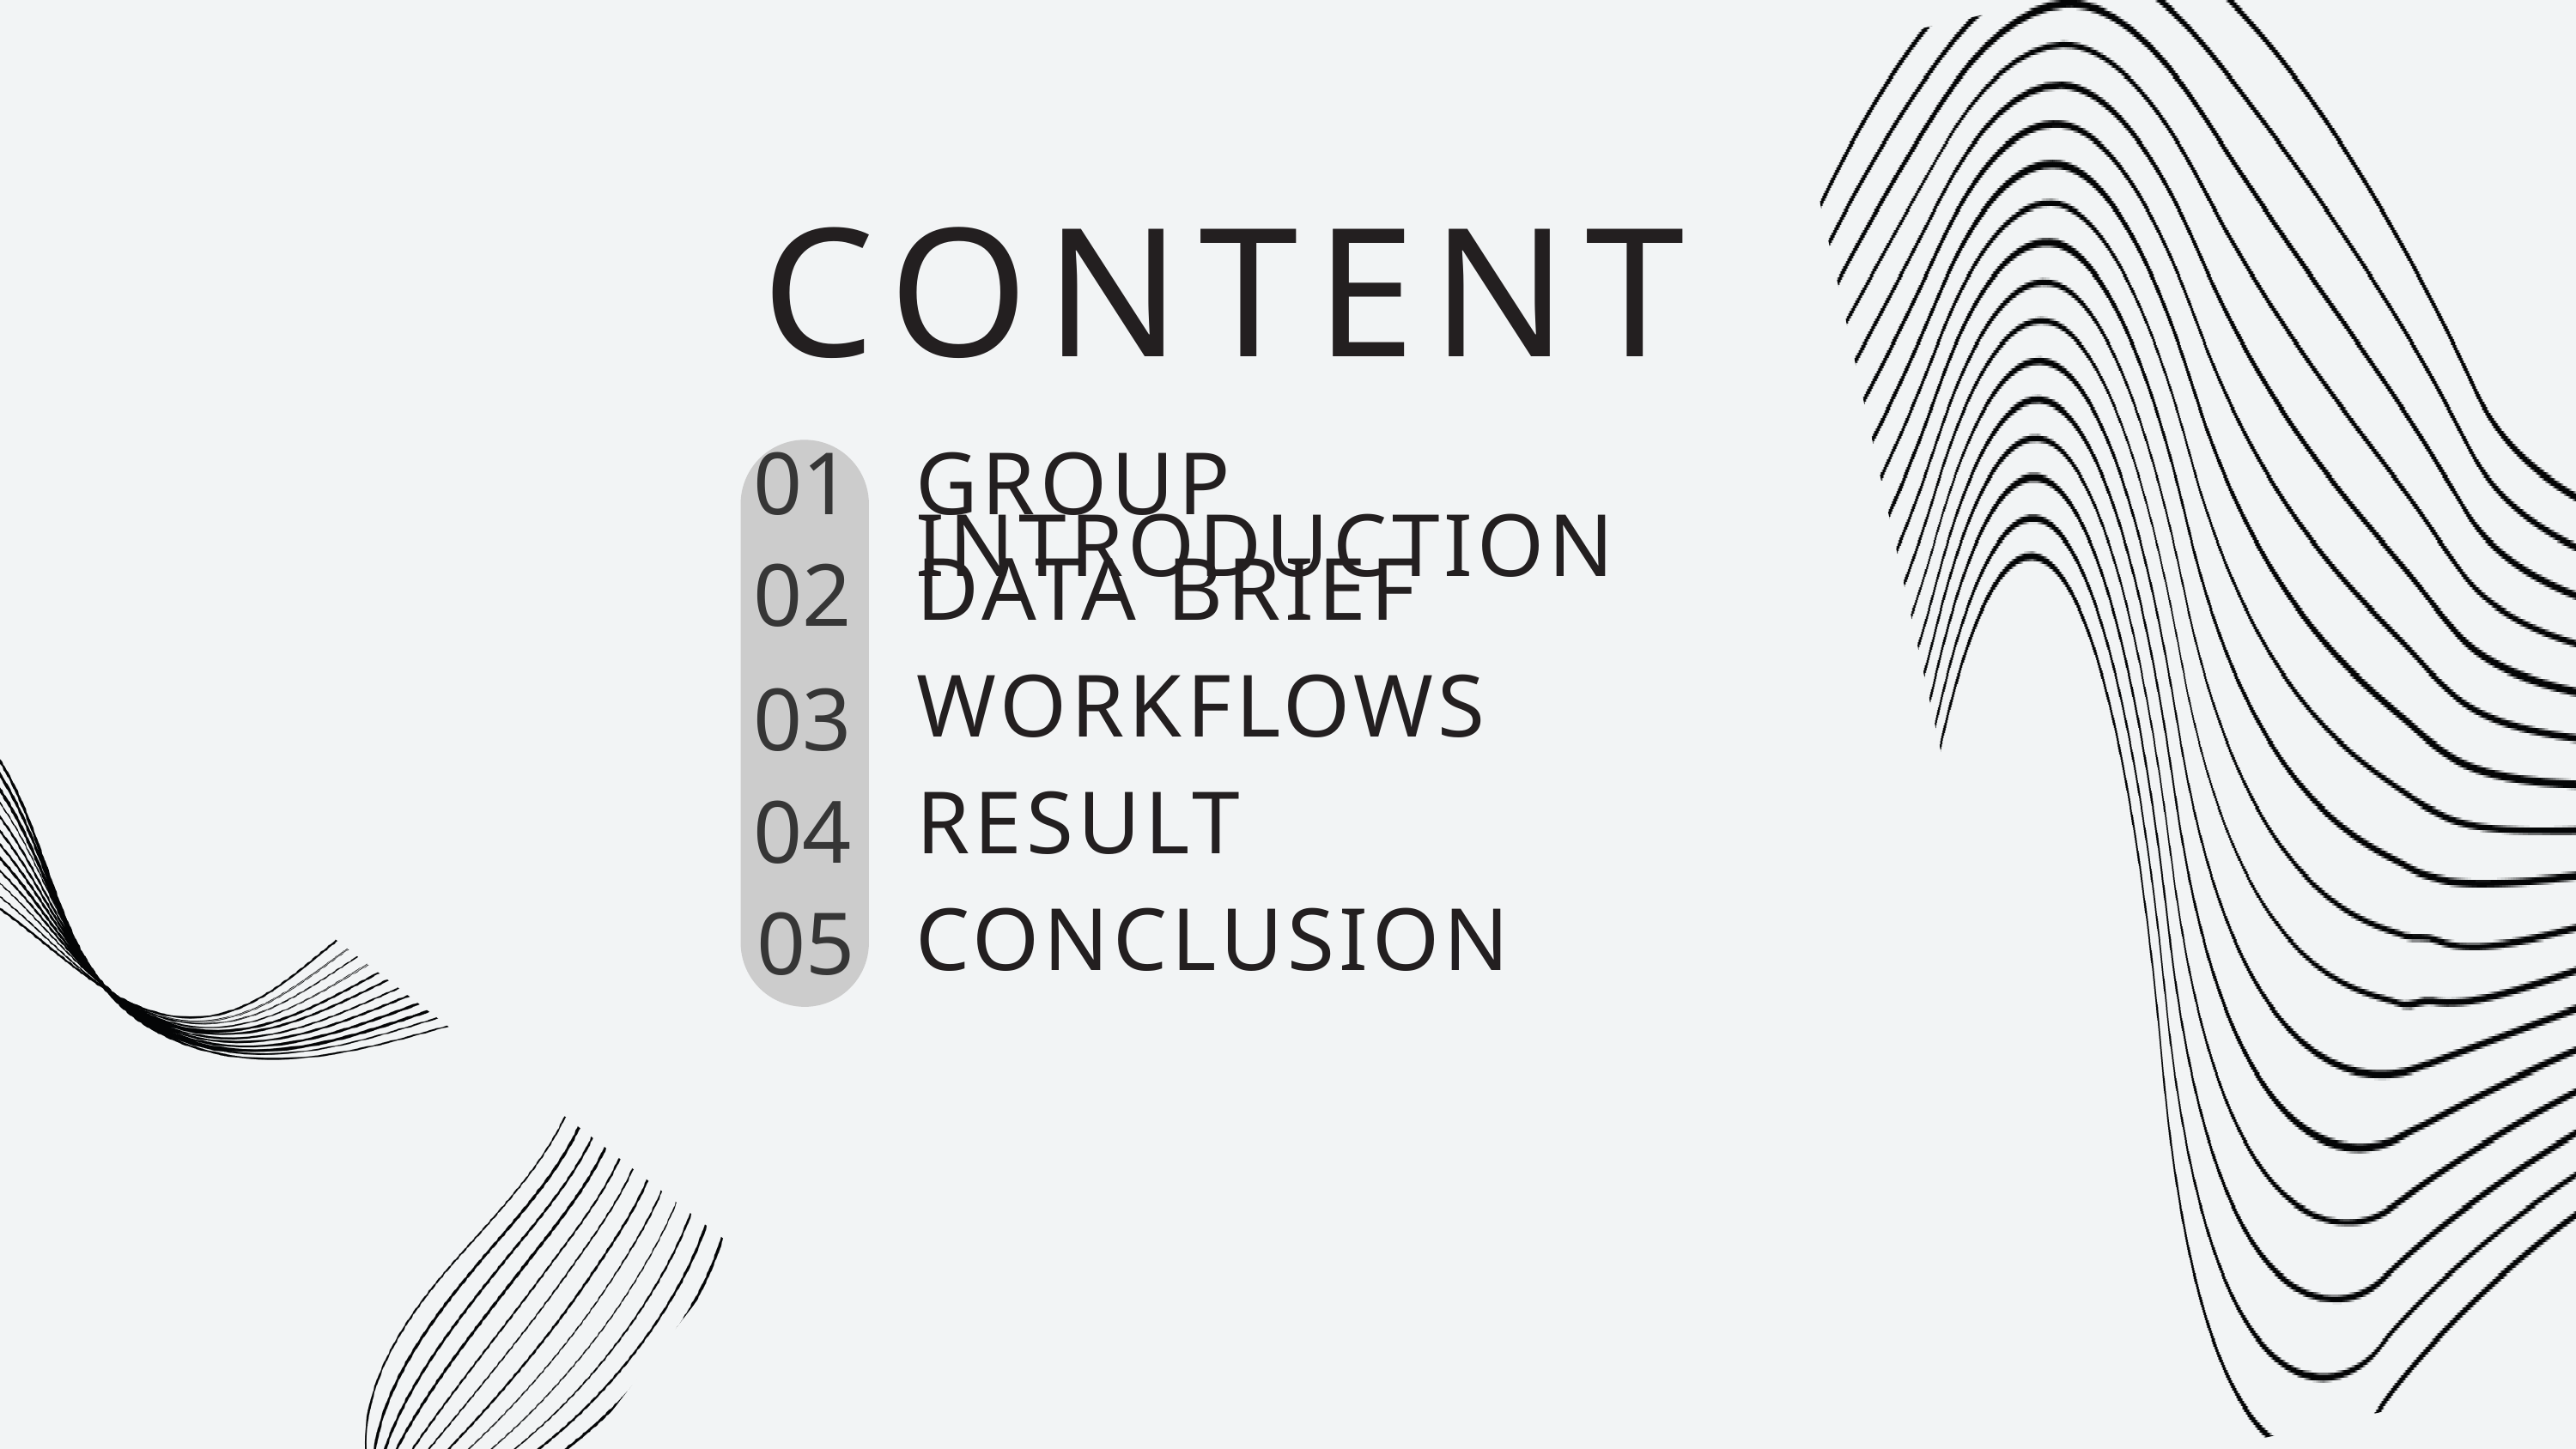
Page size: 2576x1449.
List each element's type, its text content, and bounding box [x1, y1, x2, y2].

text_box WORKFLOWS [916, 691, 1733, 755]
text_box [728, 428, 901, 1008]
text_box DATA BRIEF [916, 574, 1773, 638]
text_box CONTENT [702, 146, 1747, 393]
text_box [1788, 0, 2576, 1449]
text_box [0, 680, 738, 1449]
text_box RESULT [916, 808, 1773, 871]
text_box GROUP INTRODUCTION [915, 469, 1731, 594]
text_box CONCLUSION [915, 925, 1771, 988]
